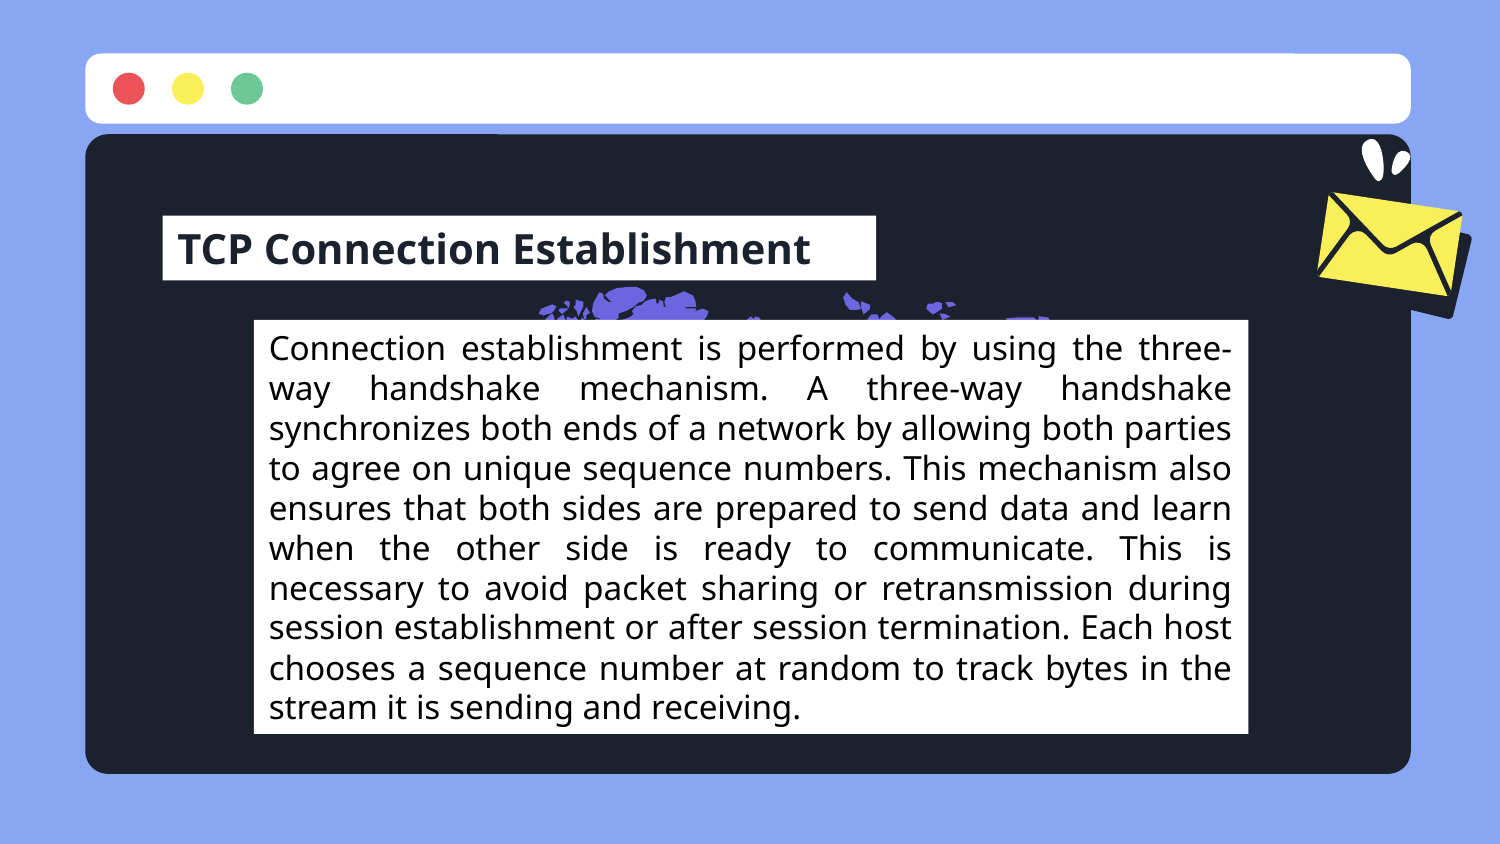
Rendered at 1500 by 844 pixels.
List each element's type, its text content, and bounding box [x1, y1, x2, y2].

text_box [403, 286, 1097, 700]
text_box TCP Connection Establishment [162, 215, 877, 281]
text_box Connection establishment is performed by using the three-way handshake mechanism. A three-way handshake synchronizes both ends of a network by allowing both parties to agree on unique sequence numbers. This mechanism also ensures that both sides are prepared to send data and learn when the other side is ready to communicate. This is necessary to avoid packet sharing or retransmission during session establishment or after session termination. Each host chooses a sequence number at random to track bytes in the stream it is sending and receiving. [253, 319, 1249, 734]
